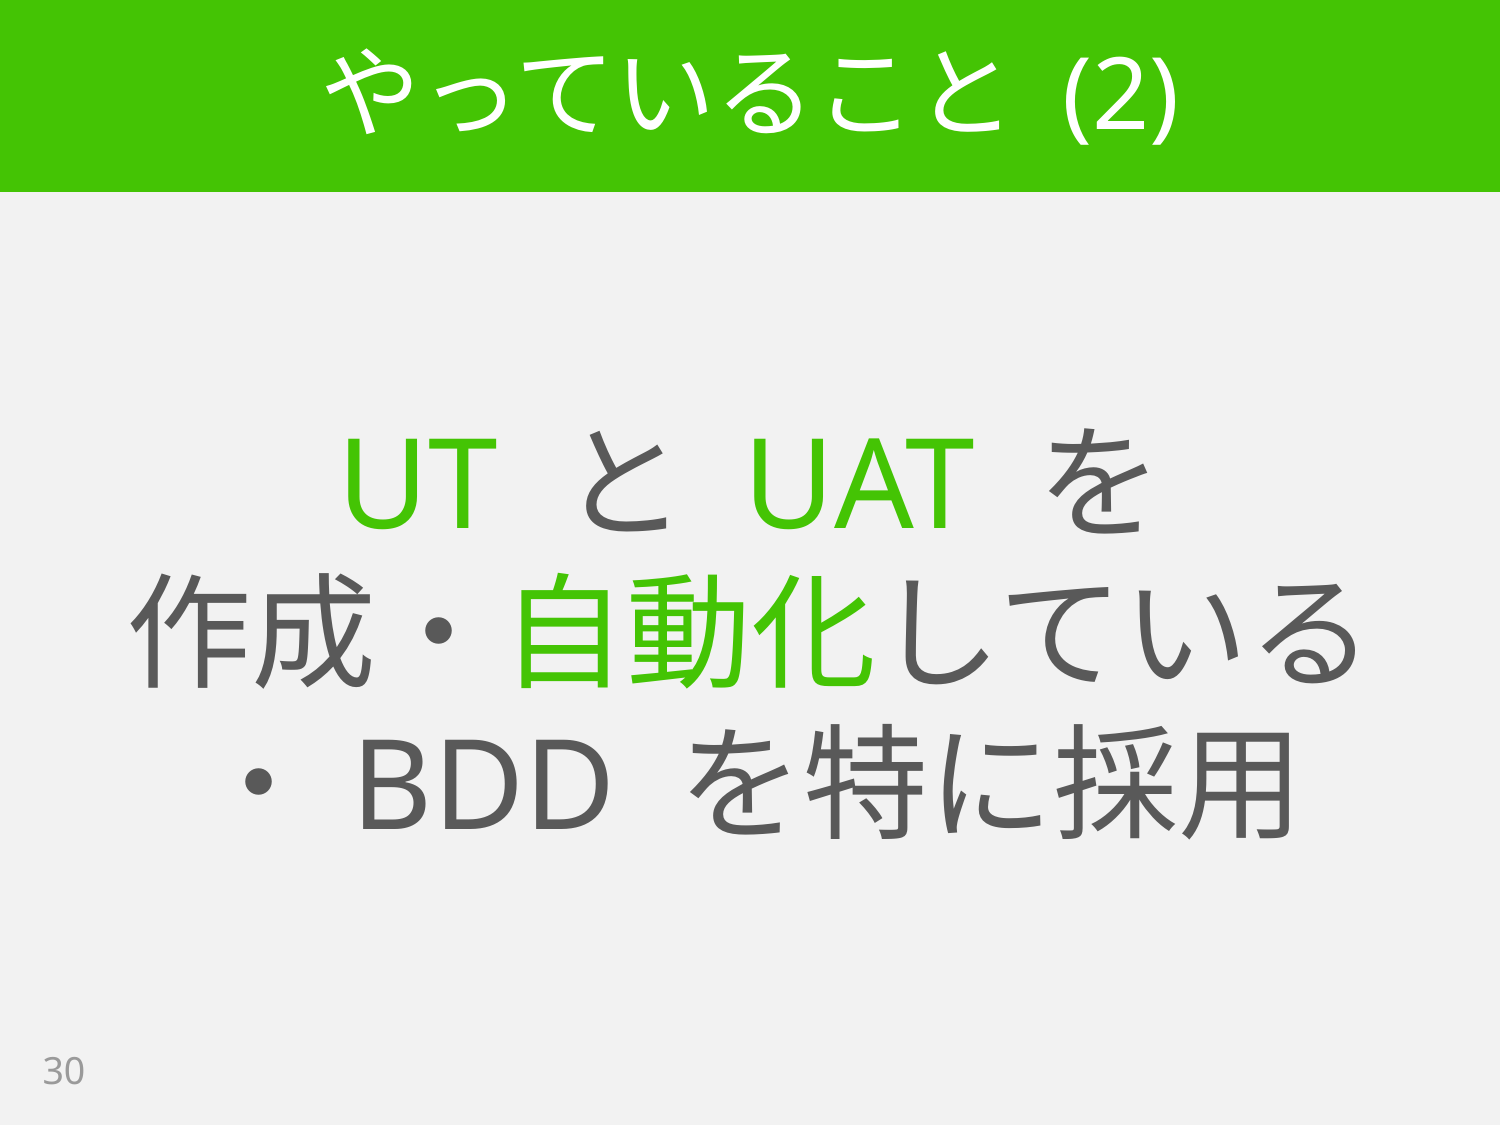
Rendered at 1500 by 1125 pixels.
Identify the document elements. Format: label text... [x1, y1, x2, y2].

slide_number 30 [27, 1042, 146, 1102]
title やっていること (2) [0, 53, 1500, 140]
list UT と UAT を 作成・自動化している ・BDD を特に採用 [103, 277, 1397, 1000]
